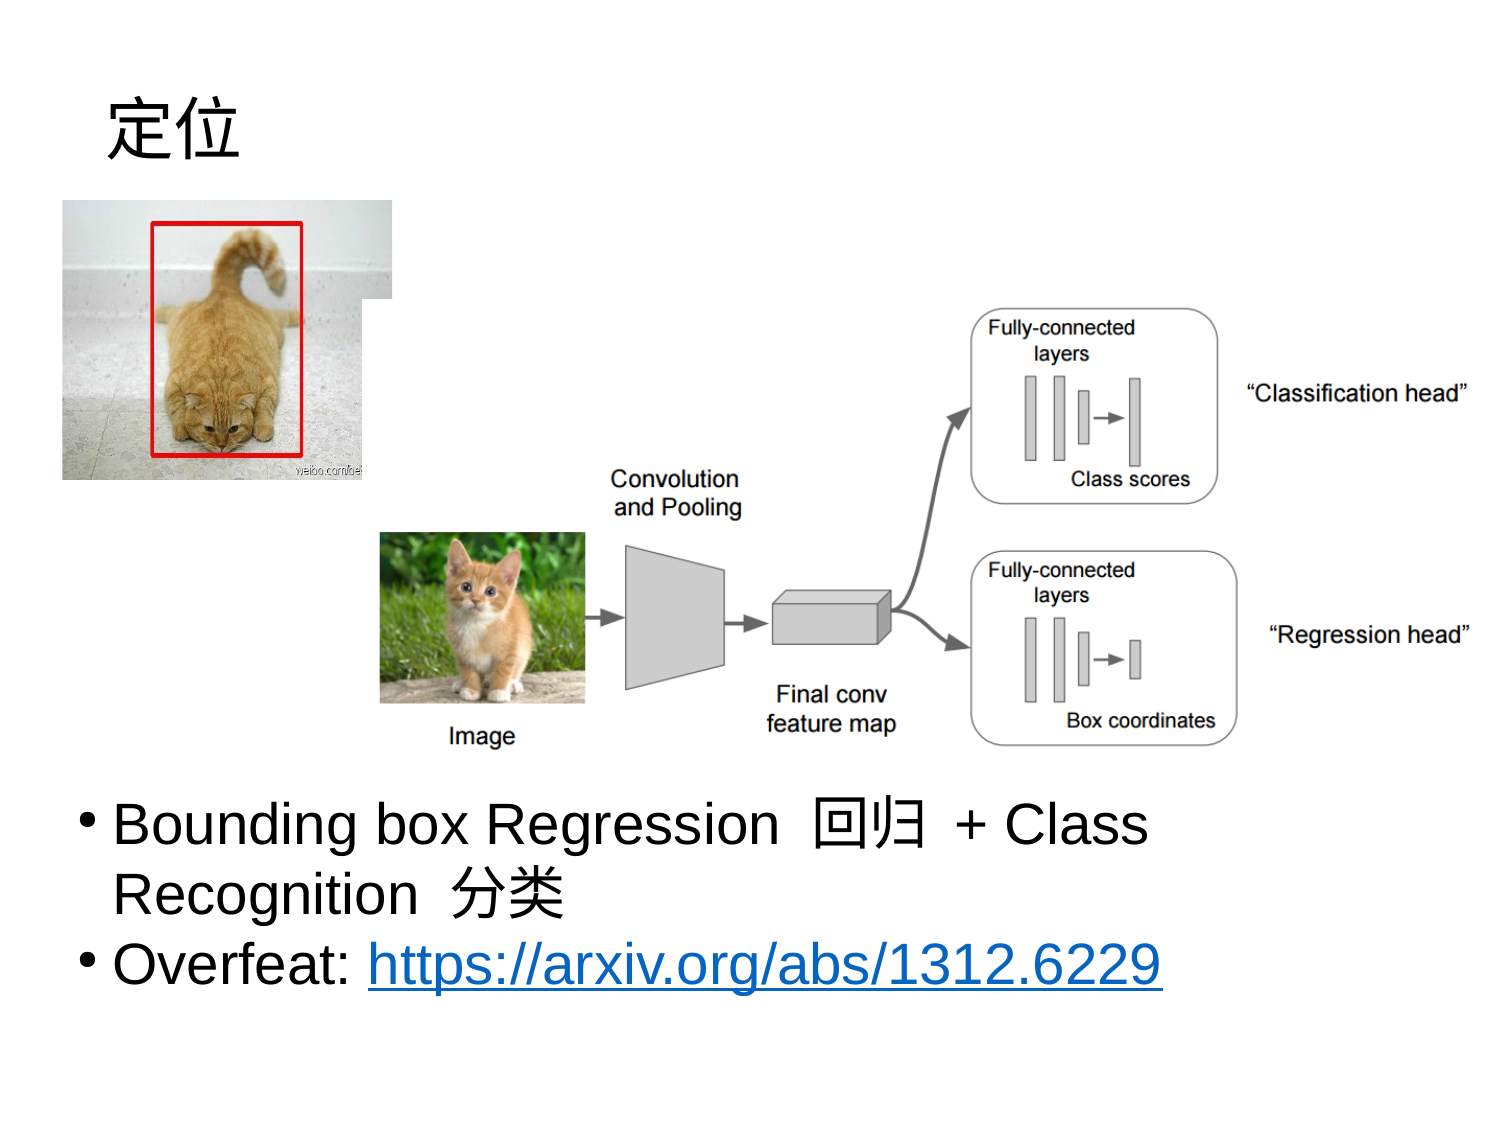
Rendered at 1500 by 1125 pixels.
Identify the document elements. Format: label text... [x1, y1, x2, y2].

picture [362, 299, 1487, 761]
title 定位 [103, 32, 1397, 221]
text_box [62, 200, 393, 480]
text_box Bounding box Regression 回归 + Class Recognition 分类 Overfeat: https://arxiv.org/abs/1312.6229 [74, 786, 1240, 997]
